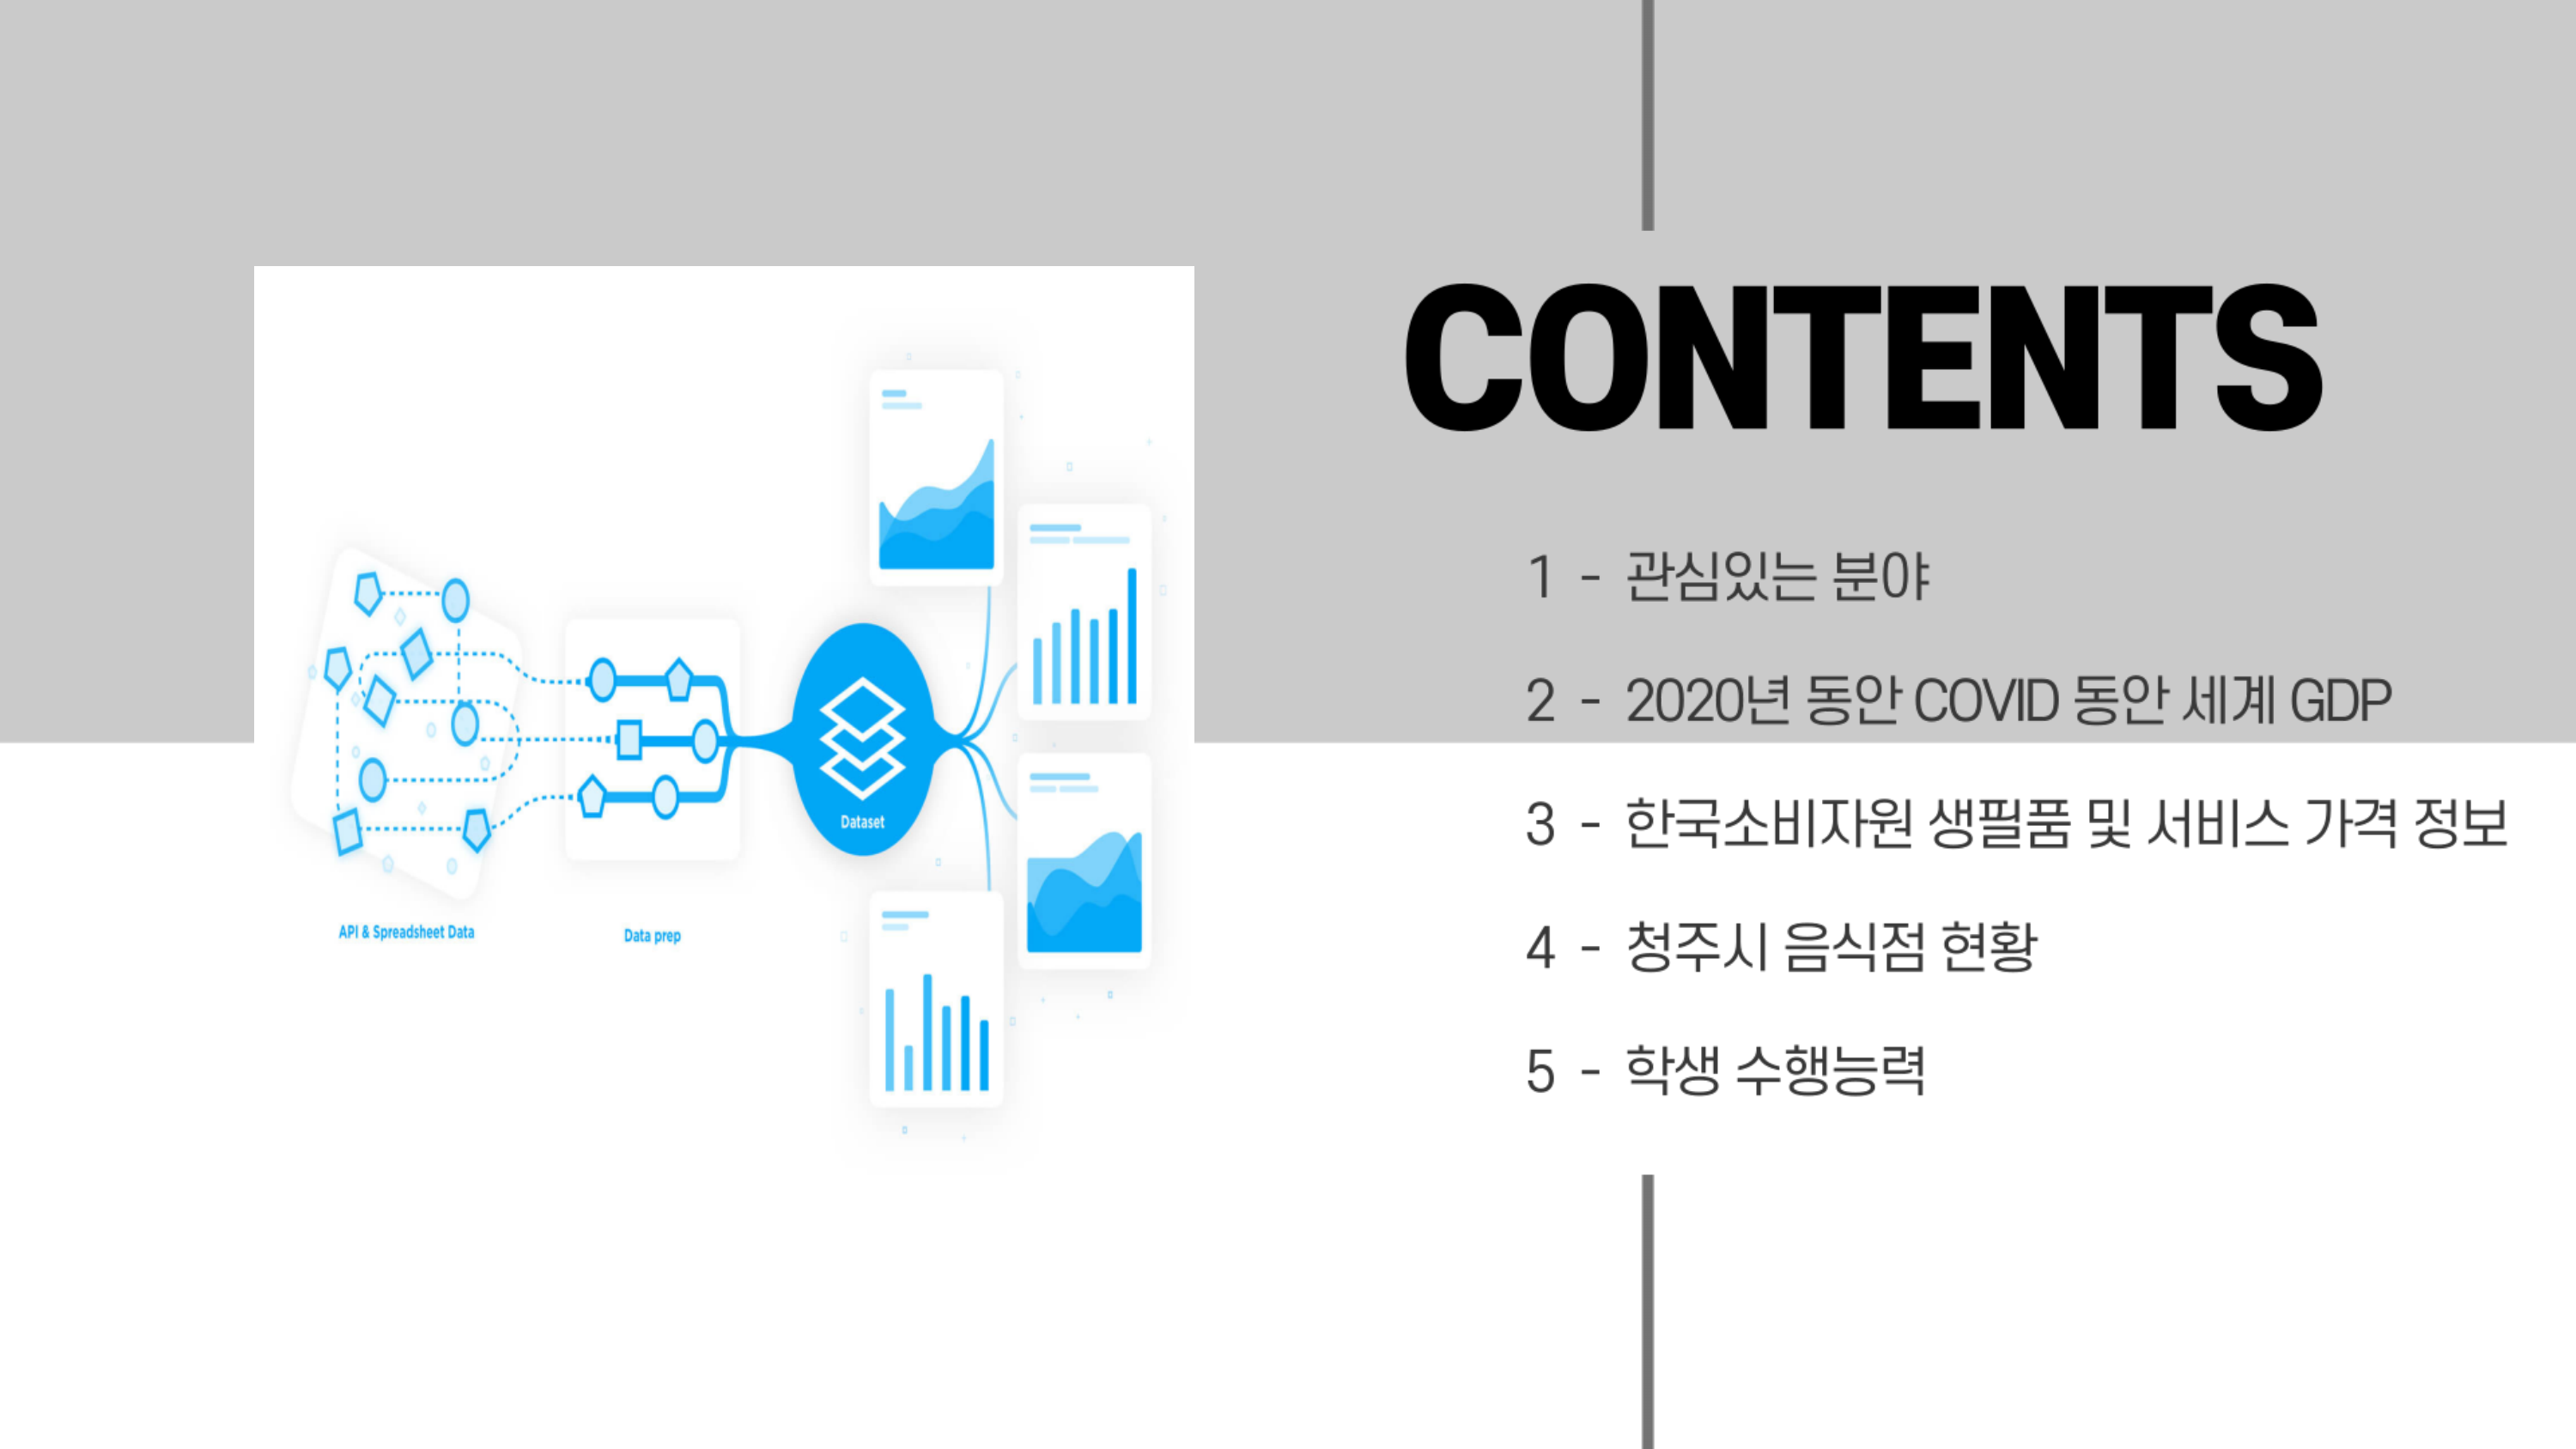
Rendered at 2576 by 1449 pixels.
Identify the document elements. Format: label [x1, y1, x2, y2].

picture [1368, 203, 2536, 1133]
text_box [0, 0, 2576, 743]
text_box [254, 266, 1194, 1211]
picture [1626, 1175, 1669, 1449]
